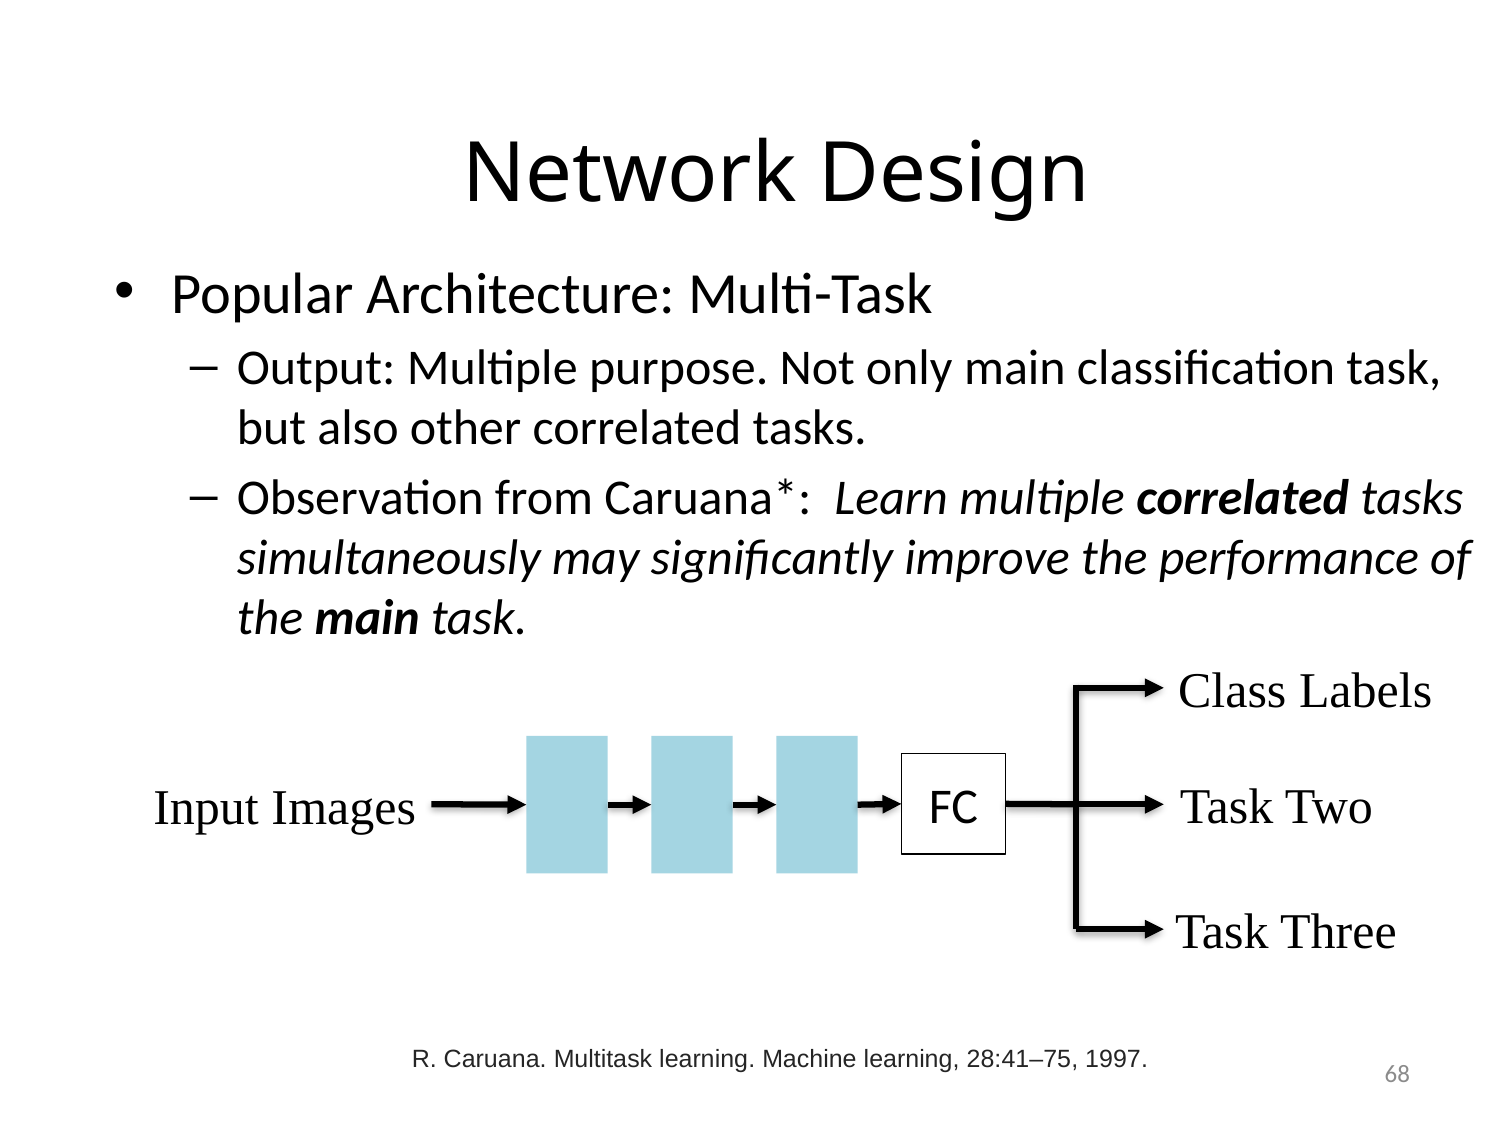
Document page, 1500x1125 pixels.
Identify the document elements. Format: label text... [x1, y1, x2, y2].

text_box Input Images [138, 766, 432, 842]
text_box [651, 735, 733, 874]
title Network Design [103, 59, 1450, 278]
slide_number 68 [1074, 1042, 1425, 1103]
text_box [526, 735, 608, 874]
text_box R. Caruana. Multitask learning. Machine learning, 28:41–75, 1997. [223, 1035, 1332, 1080]
text_box Class Labels [1163, 649, 1448, 725]
text_box Task Two [1165, 766, 1388, 842]
text_box Task Three [1160, 891, 1412, 967]
text_box [776, 735, 858, 874]
text_box Popular Architecture: Multi-Task Output: Multiple purpose. Not only main classification task, but also other correlated tasks. Observation from Caruana*: Learn multiple correlated tasks simultaneously may significantly improve the performance of the main task. [99, 247, 1488, 990]
text_box FC [901, 753, 1006, 854]
